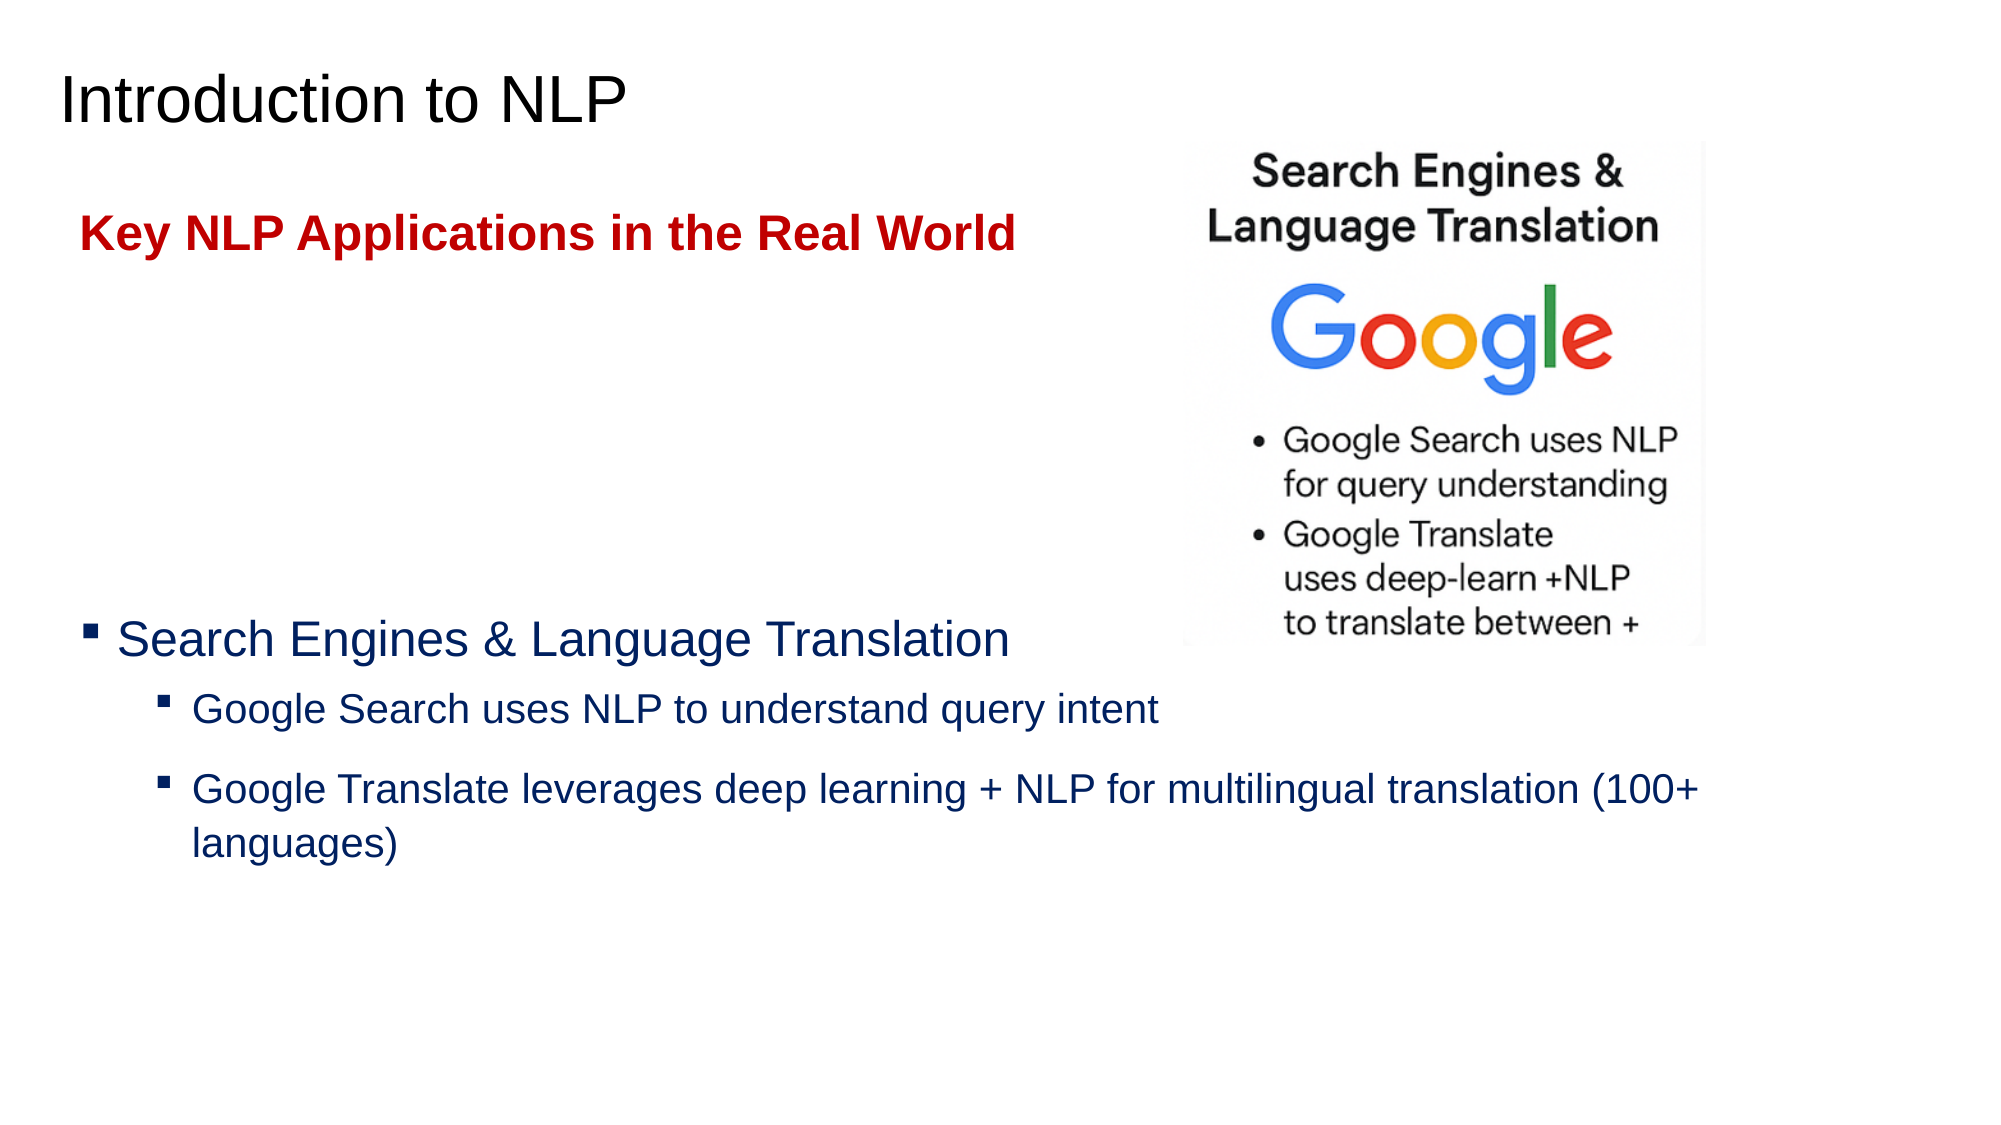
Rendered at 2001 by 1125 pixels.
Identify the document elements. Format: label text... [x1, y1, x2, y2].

title Introduction to NLP [44, 27, 1947, 175]
picture [1183, 140, 1706, 647]
list Key NLP Applications in the Real World Search Engines & Language Translation Google Search uses NLP to understand query intent Google Translate leverages deep learning + NLP for multilingual translation (100+ languages) [64, 200, 1931, 1049]
